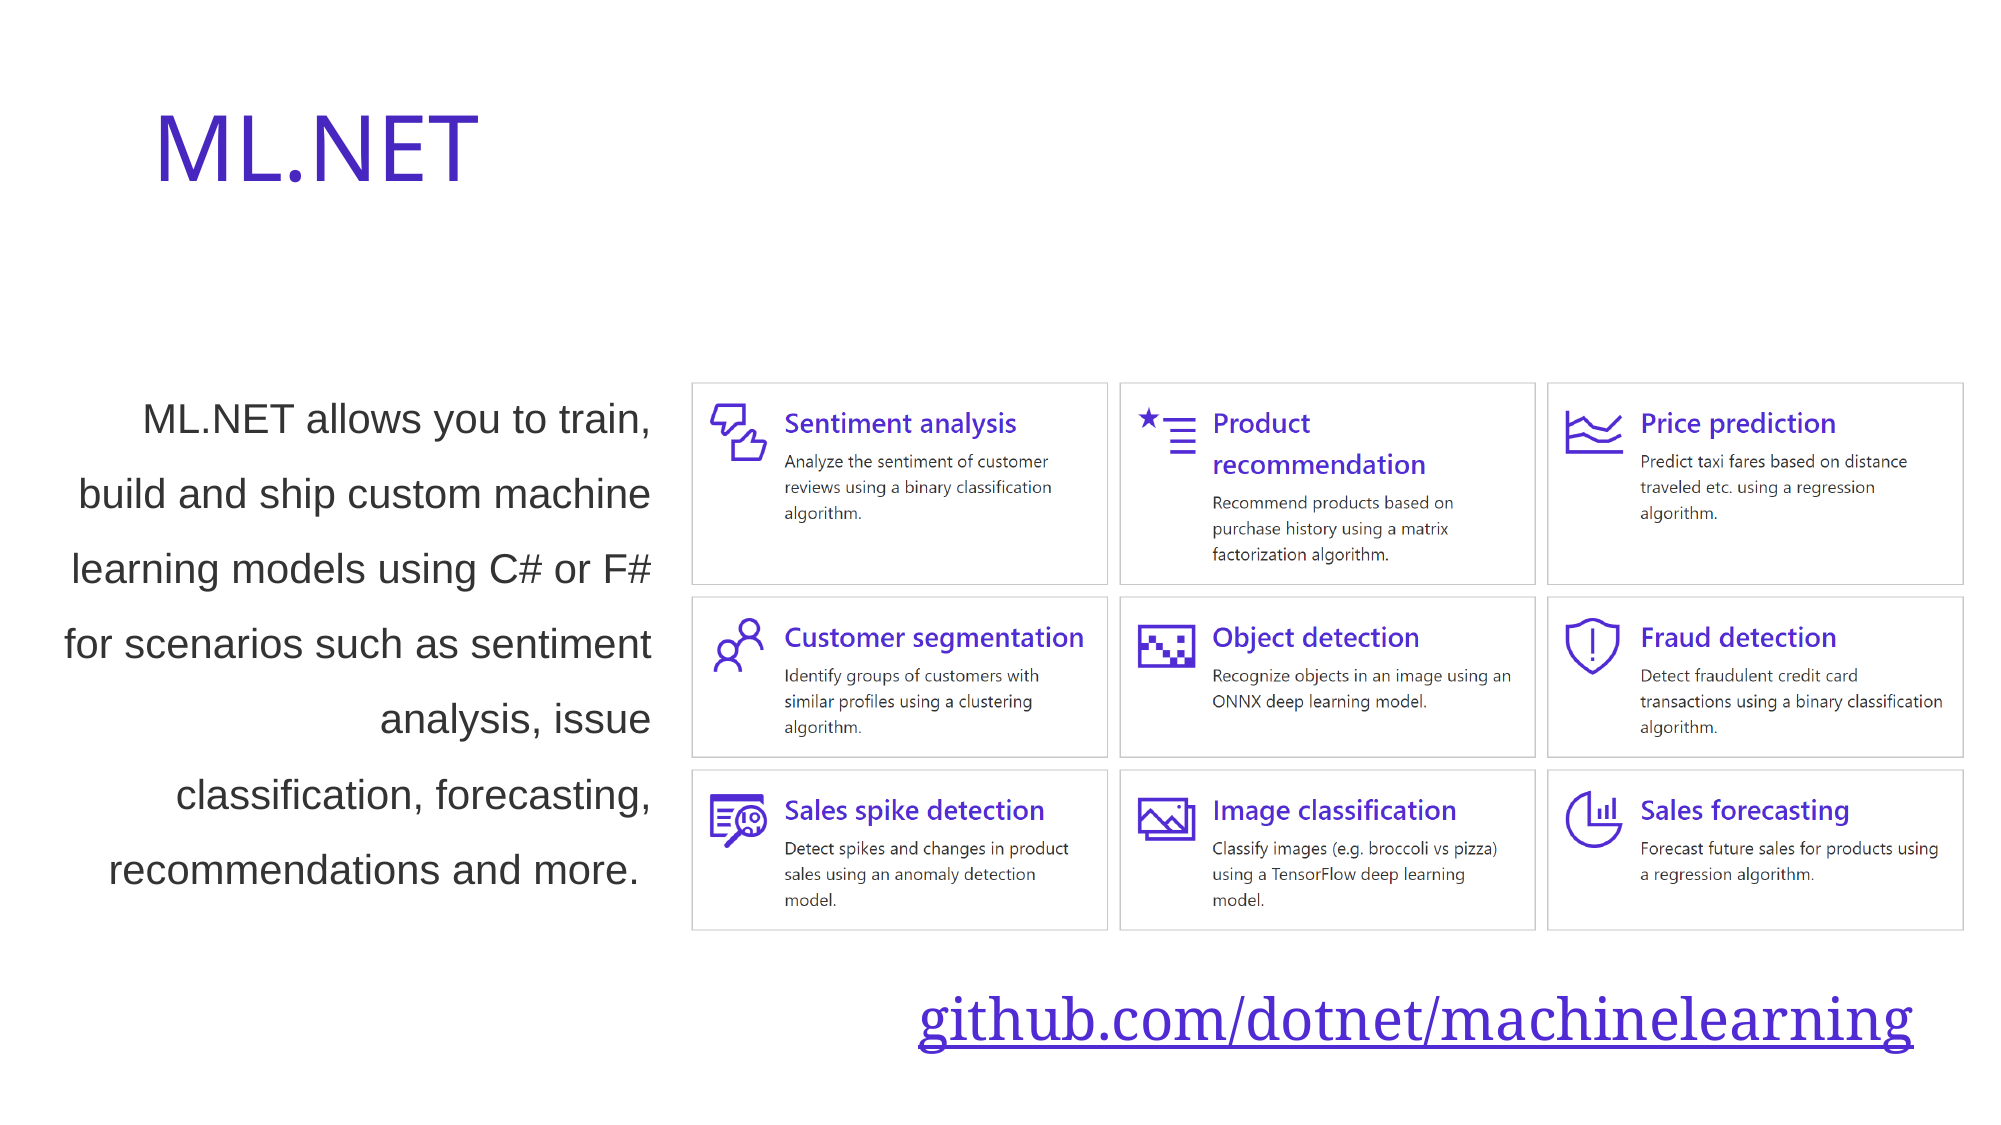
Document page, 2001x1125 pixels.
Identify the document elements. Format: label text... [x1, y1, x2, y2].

title ML.NET [137, 42, 1863, 261]
picture [685, 374, 1971, 939]
text_box github.com/dotnet/machinelearning [903, 975, 1937, 1065]
text_box ML.NET allows you to train, build and ship custom machine learning models using C# or F# for scenarios such as sentiment analysis, issue classification, forecasting, recommendations and more. [44, 195, 667, 1065]
